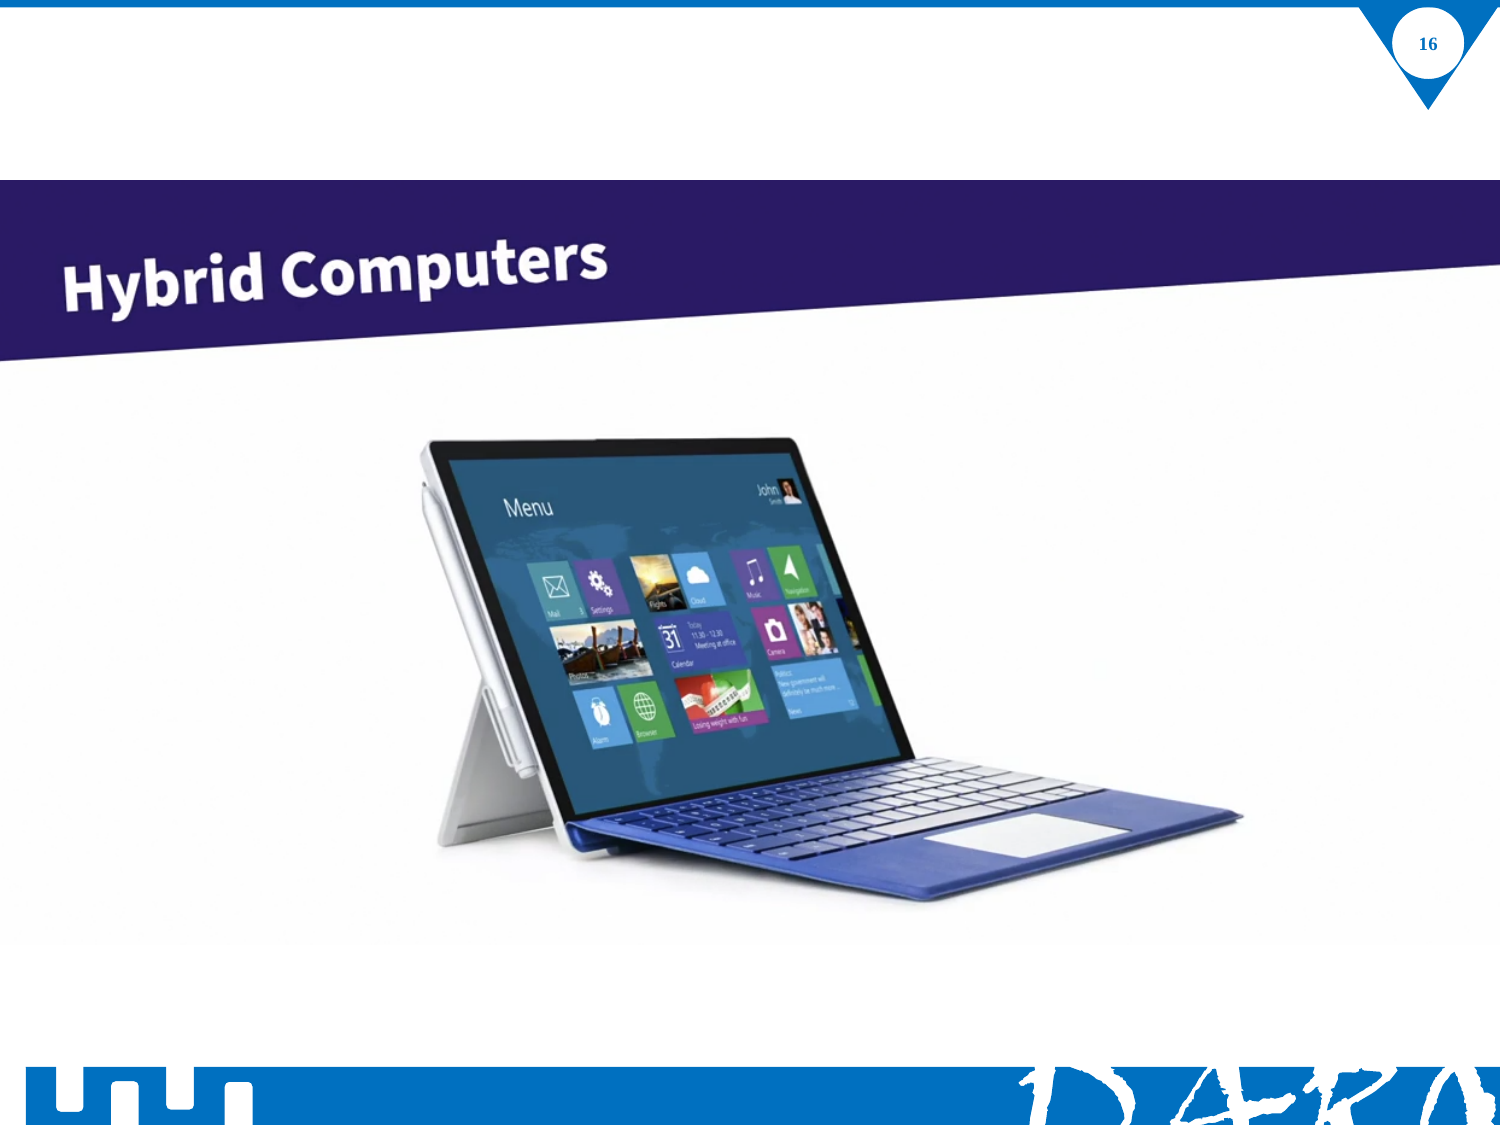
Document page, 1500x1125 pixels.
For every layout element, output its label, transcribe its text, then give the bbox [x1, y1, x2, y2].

picture [0, 180, 1500, 945]
slide_number 16 [1259, 13, 1500, 73]
